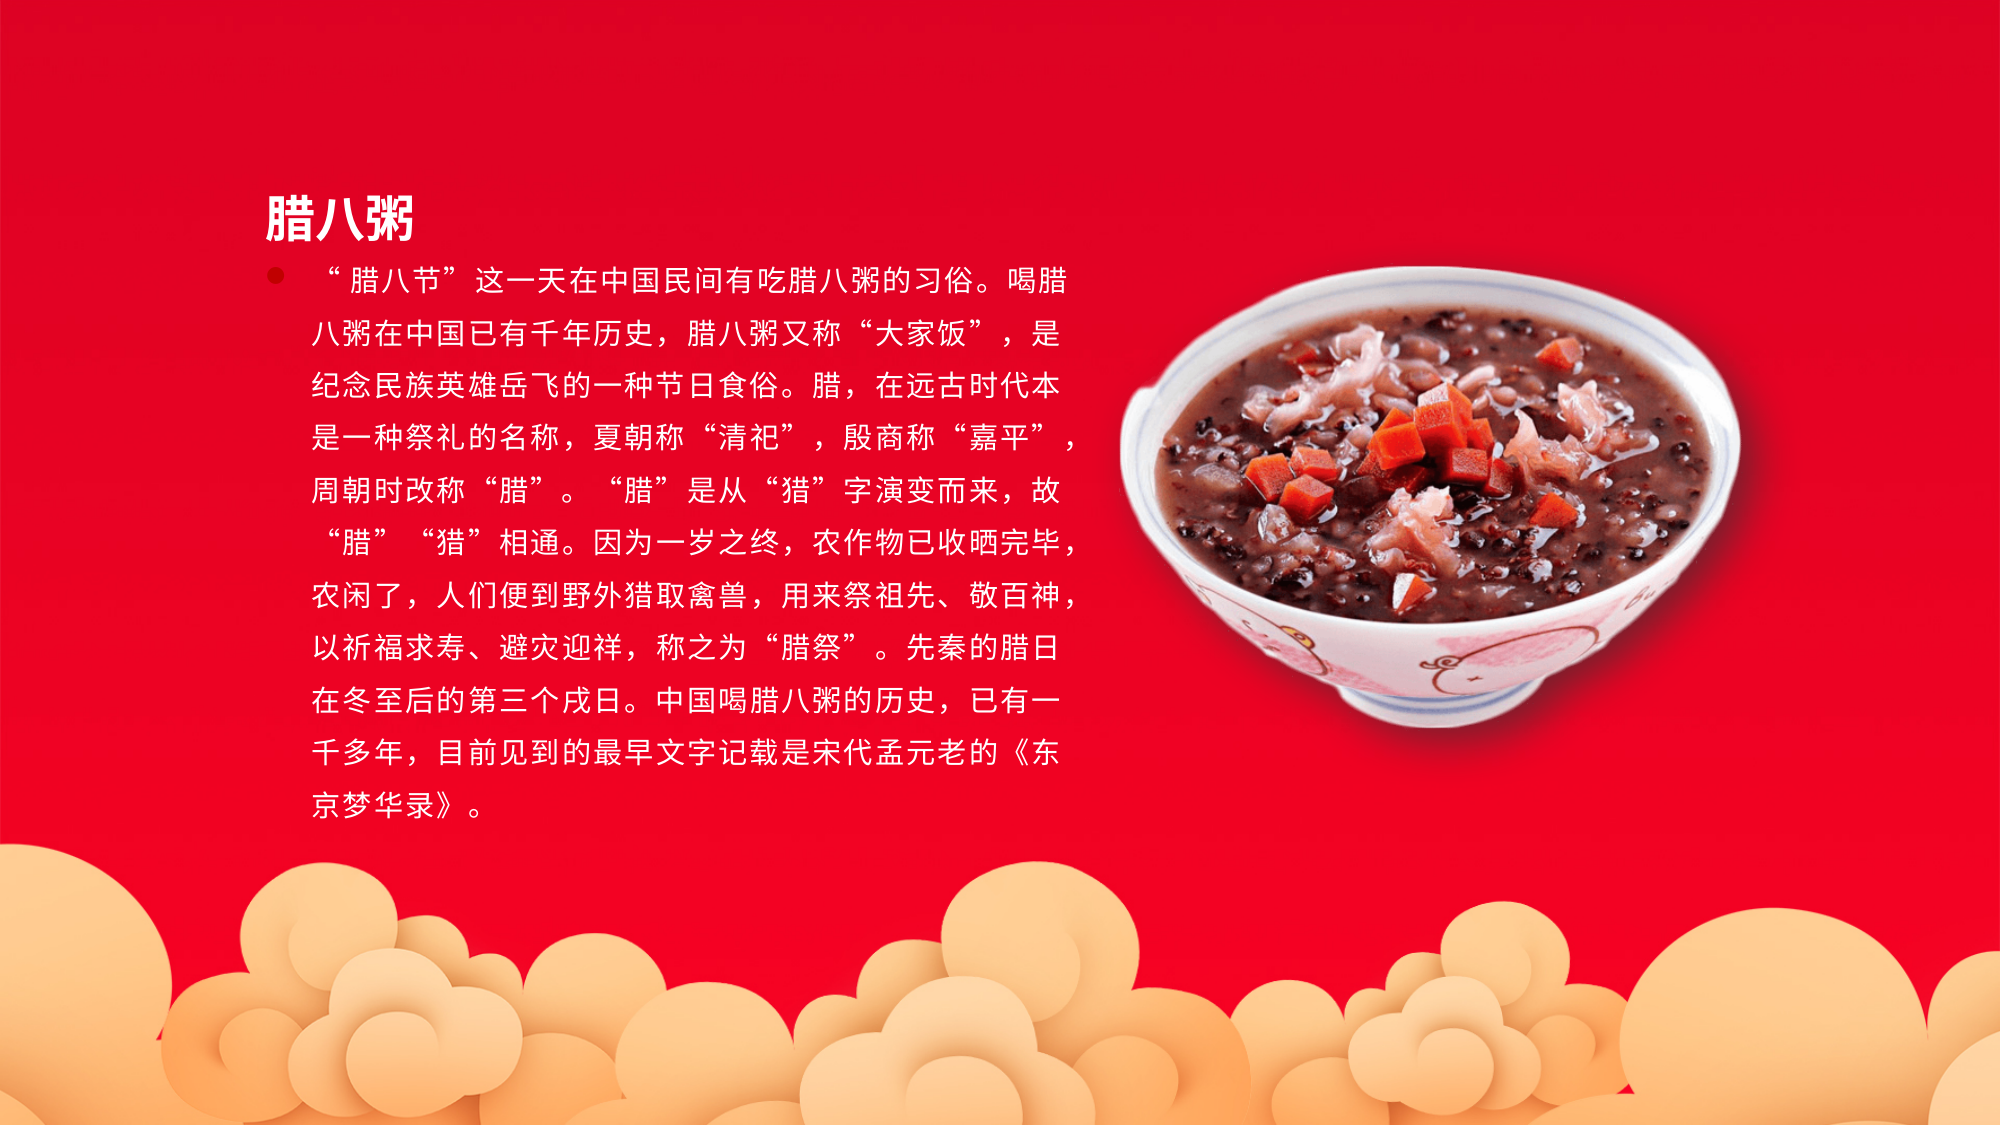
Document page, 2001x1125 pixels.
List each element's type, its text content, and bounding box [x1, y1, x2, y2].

text_box “腊八节”这一天在中国民间有吃腊八粥的习俗。喝腊八粥在中国已有千年历史，腊八粥又称“大家饭”，是纪念民族英雄岳飞的一种节日食俗。腊，在远古时代本是一种祭礼的名称，夏朝称“清祀”，殷商称“嘉平”，周朝时改称“腊”。“腊”是从“猎”字演变而来，故“腊”“猎”相通。因为一岁之终，农作物已收晒完毕，农闲了，人们便到野外猎取禽兽，用来祭祖先、敬百神，以祈福求寿、避灾迎祥，称之为“腊祭”。先秦的腊日在冬至后的第三个戌日。中国喝腊八粥的历史，已有一千多年，目前见到的最早文字记载是宋代孟元老的《东京梦华录》。 [250, 237, 1092, 830]
text_box 腊八粥 [250, 161, 431, 255]
picture [0, 0, 2000, 1125]
